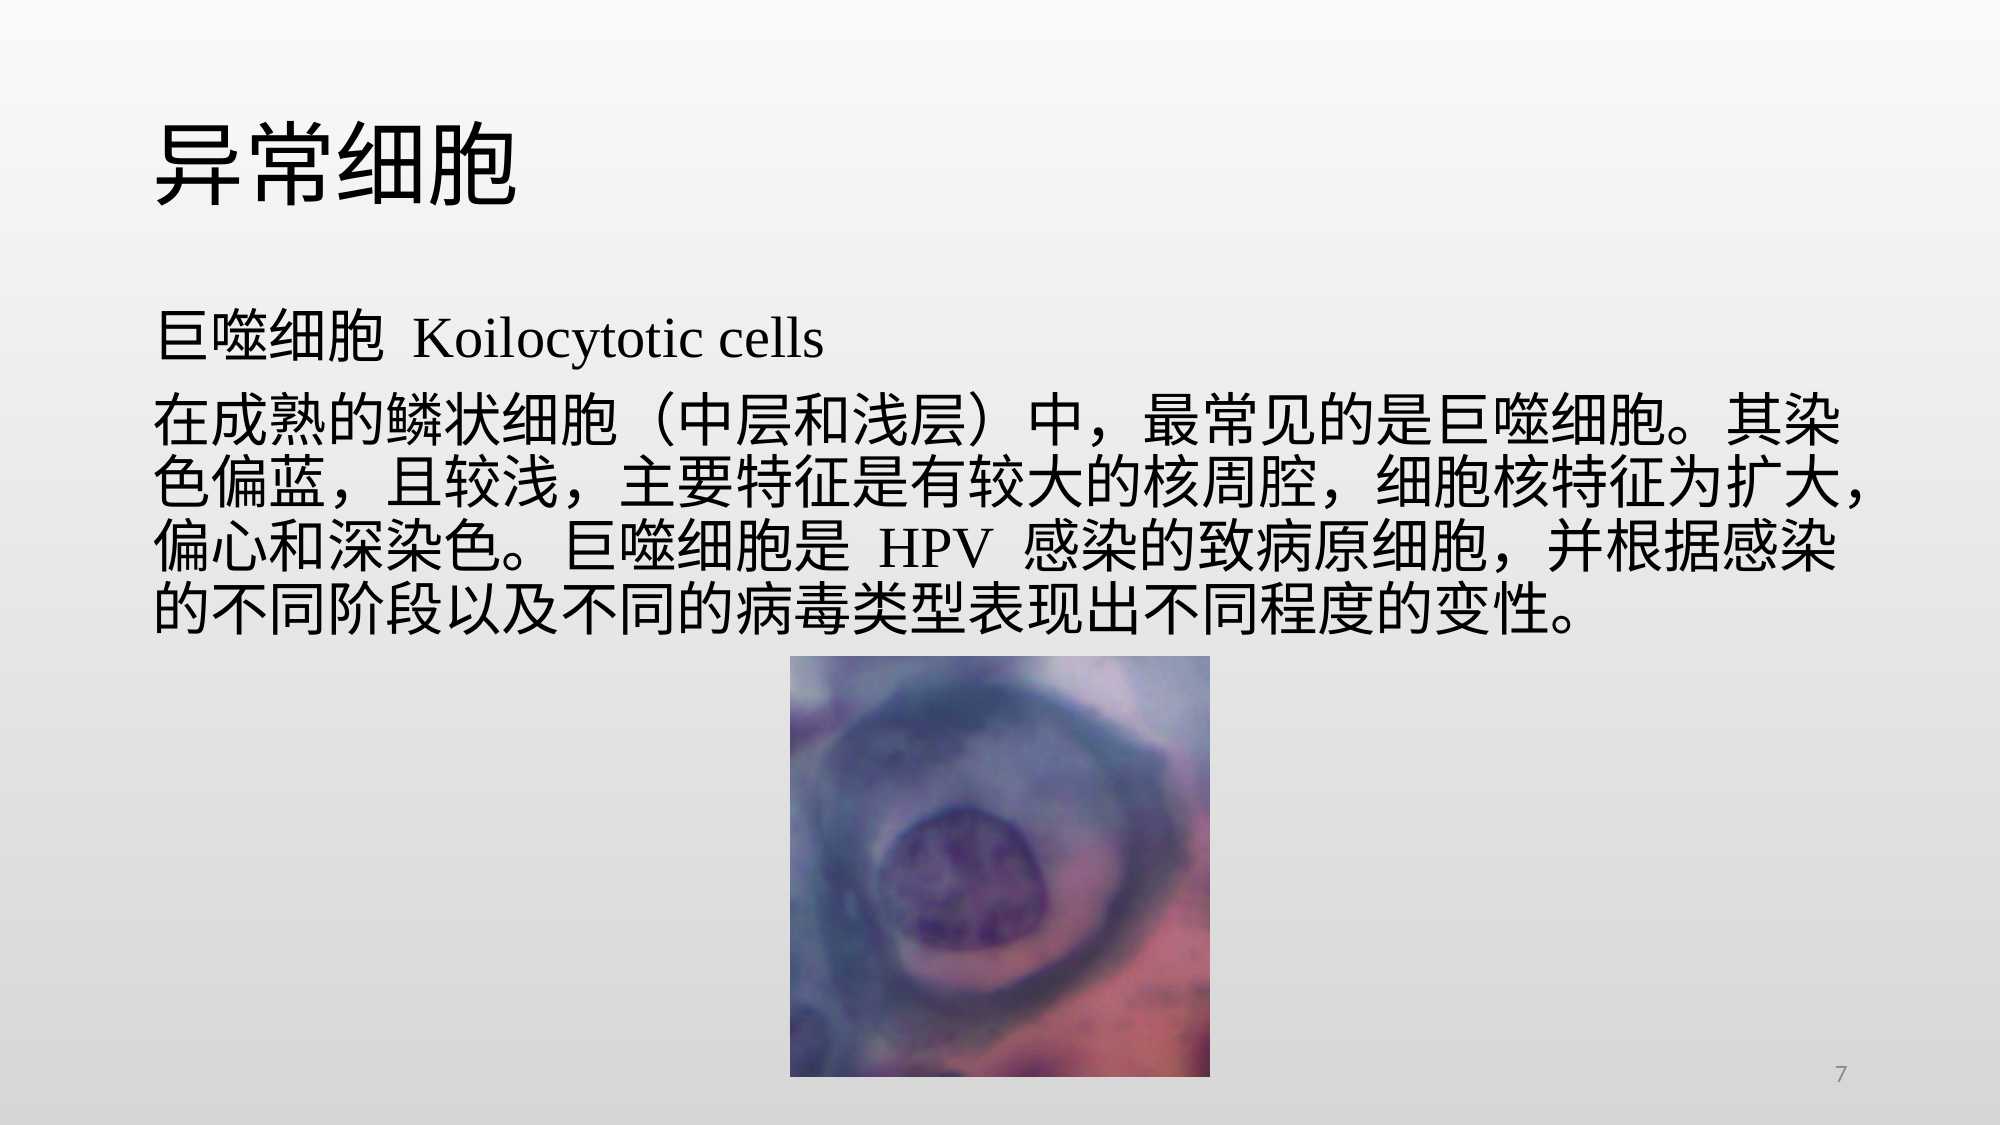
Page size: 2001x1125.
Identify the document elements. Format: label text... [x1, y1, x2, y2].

picture [790, 656, 1210, 1077]
list 巨噬细胞 Koilocytotic cells 在成熟的鳞状细胞（中层和浅层）中，最常见的是巨噬细胞。其染色偏蓝，且较浅，主要特征是有较大的核周腔，细胞核特征为扩大，偏心和深染色。巨噬细胞是 HPV 感染的致病原细胞，并根据感染的不同阶段以及不同的病毒类型表现出不同程度的变性。 [137, 299, 1863, 1014]
slide_number 7 [1412, 1042, 1863, 1103]
title 异常细胞 [137, 59, 1863, 278]
